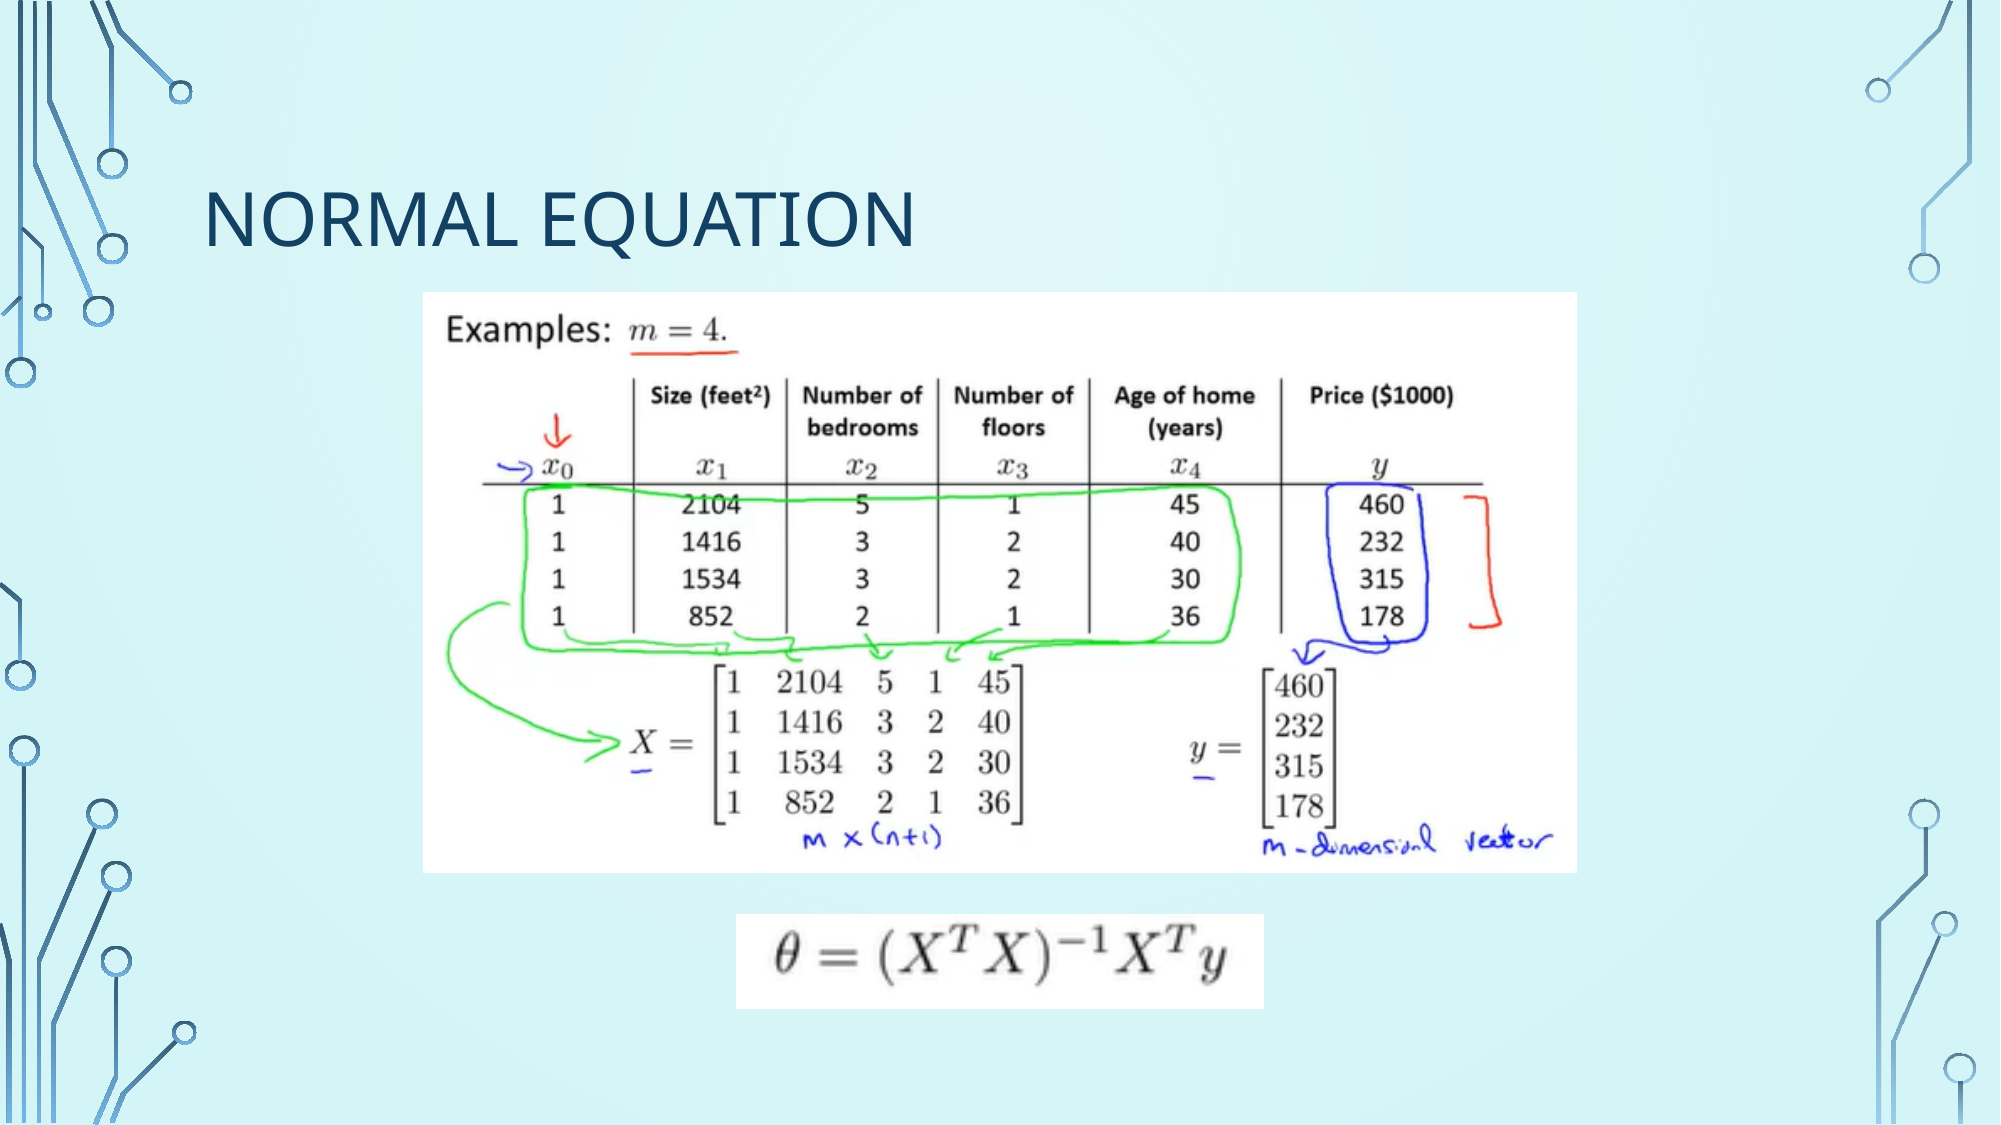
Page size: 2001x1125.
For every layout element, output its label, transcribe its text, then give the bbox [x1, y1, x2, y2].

title Normal equation [187, 101, 1813, 344]
picture [736, 914, 1264, 1009]
picture [423, 292, 1577, 873]
